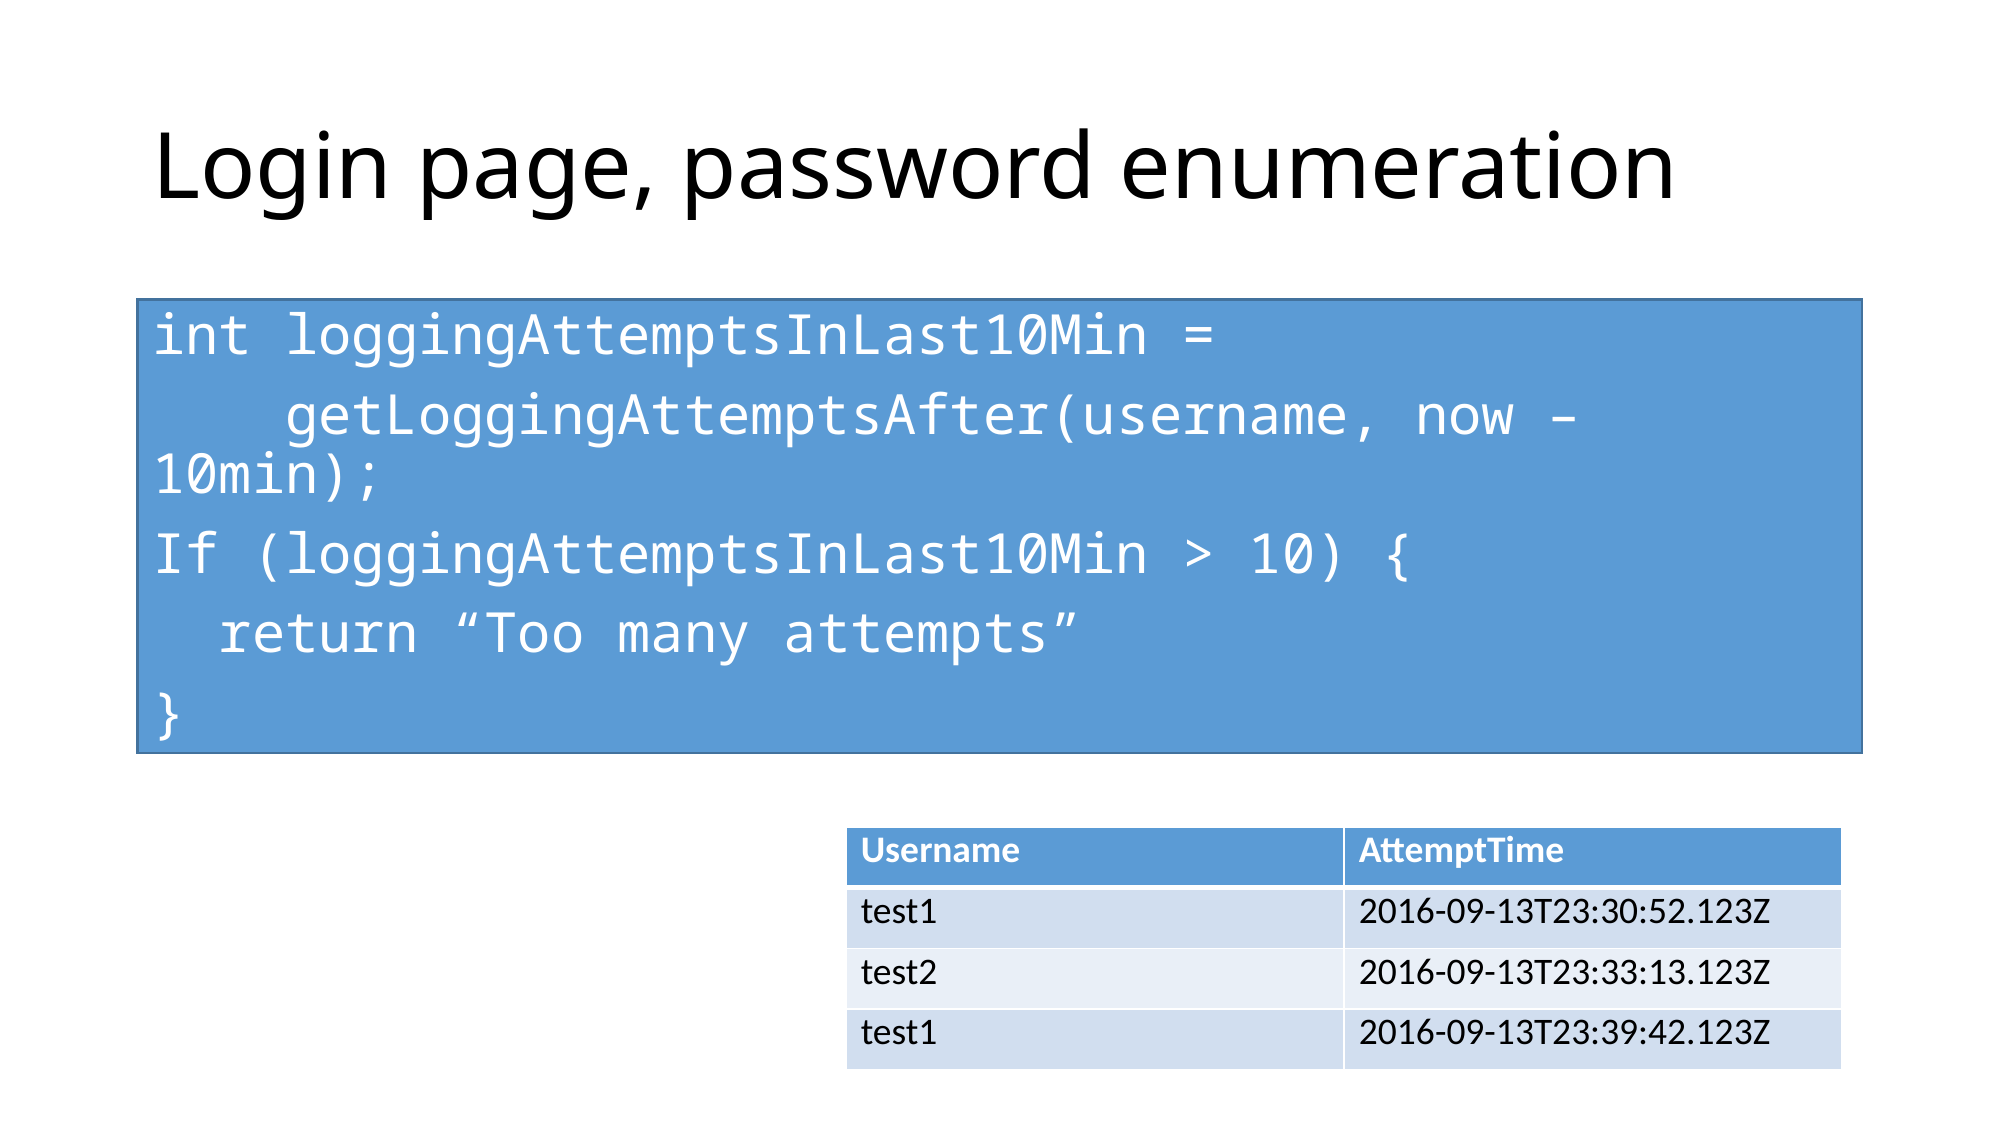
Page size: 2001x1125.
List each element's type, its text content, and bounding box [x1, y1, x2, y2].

table_header Username [847, 828, 1343, 885]
table_cell test1 [847, 1010, 1343, 1069]
table_cell 2016-09-13T23:39:42.123Z [1345, 1010, 1841, 1069]
list int loggingAttemptsInLast10Min = getLoggingAttemptsAfter(username, now – 10min); If (loggingAttemptsInLast10Min > 10) { return “Too many attempts” } [136, 298, 1863, 754]
table_cell test1 [847, 890, 1343, 948]
title Login page, password enumeration [137, 59, 1863, 278]
table_cell test2 [847, 949, 1343, 1008]
table_cell 2016-09-13T23:33:13.123Z [1345, 949, 1841, 1008]
table_cell 2016-09-13T23:30:52.123Z [1345, 890, 1841, 948]
table_header AttemptTime [1345, 828, 1841, 885]
